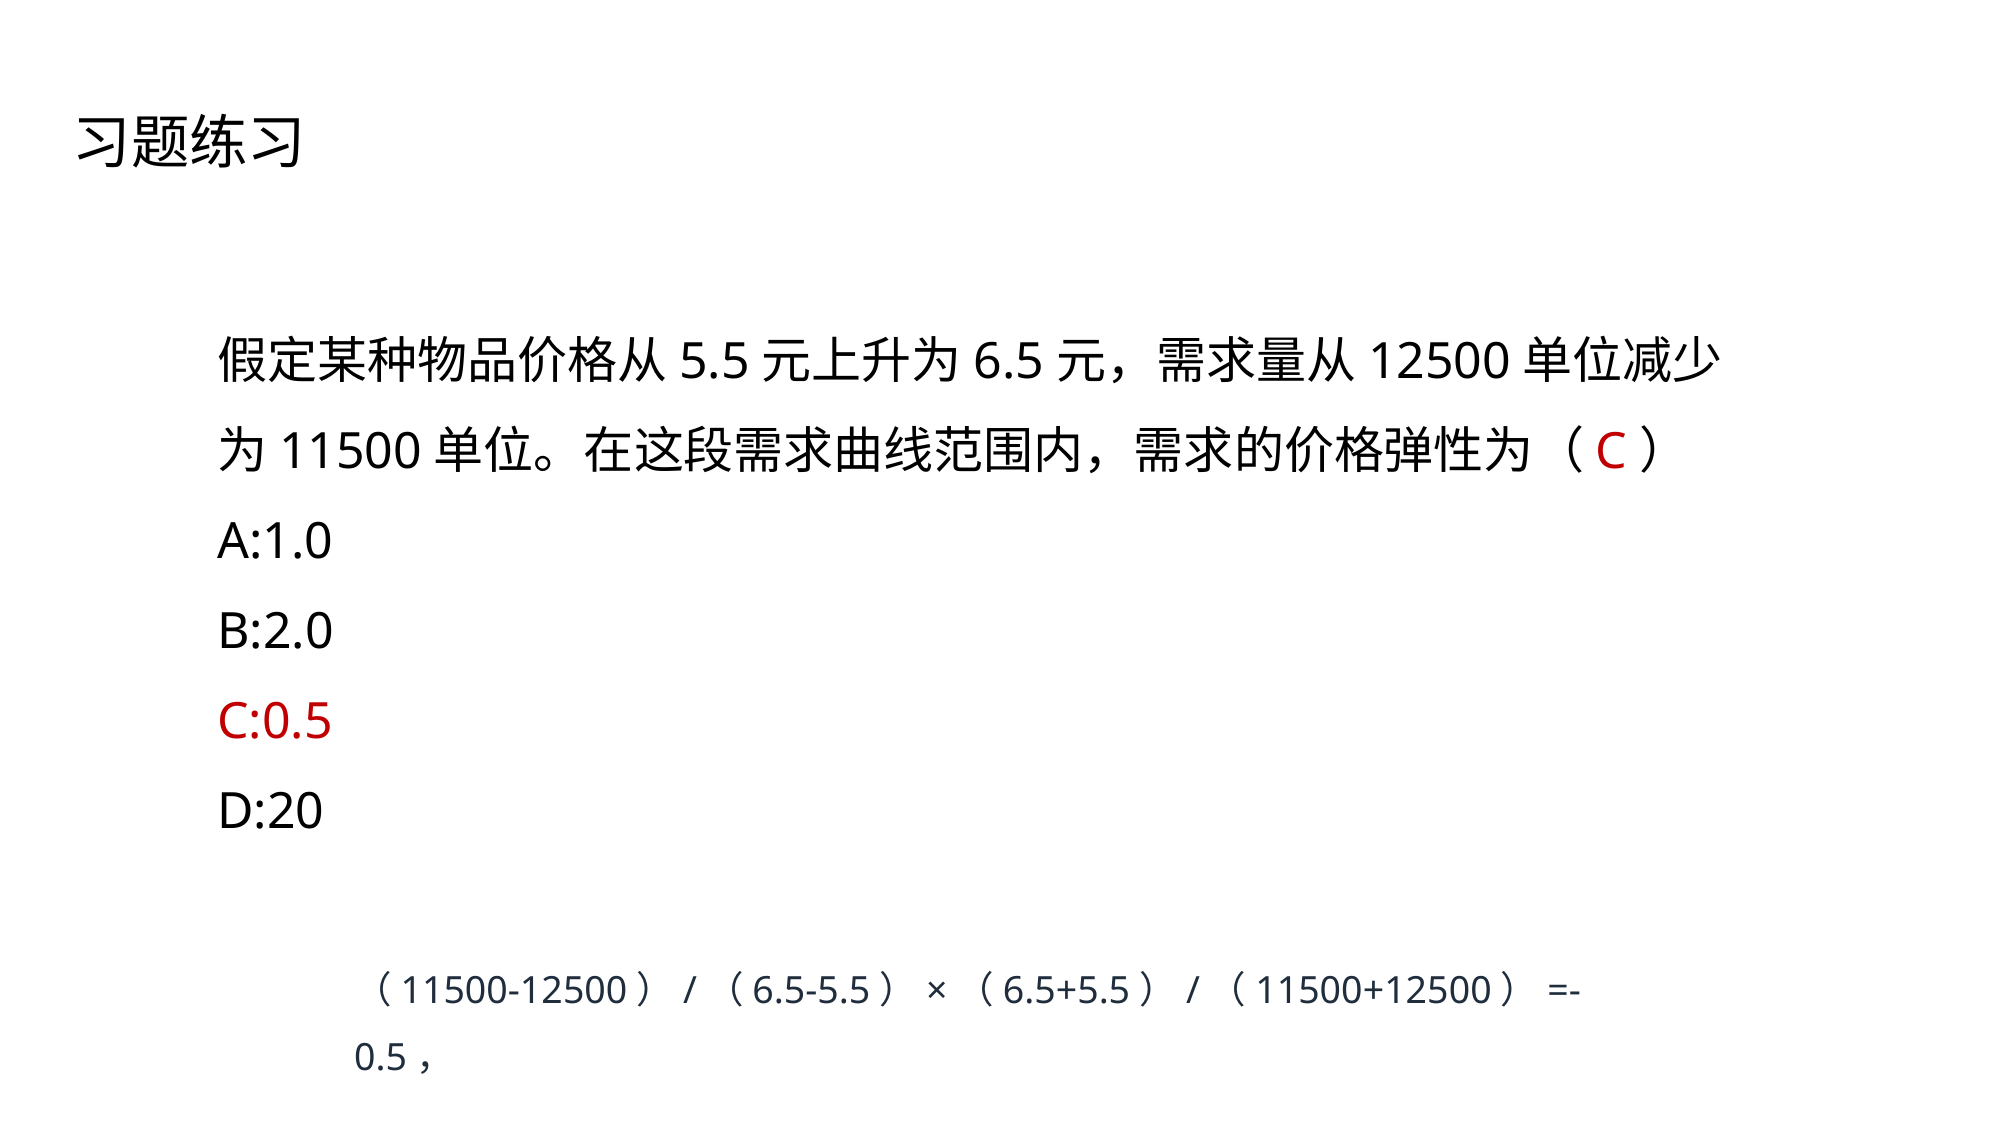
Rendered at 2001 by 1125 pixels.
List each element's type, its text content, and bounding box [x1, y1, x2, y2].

text_box 假定某种物品价格从5.5元上升为6.5元，需求量从12500单位减少为11500单位。在这段需求曲线范围内，需求的价格弹性为（C） A:1.0 B:2.0 C:0.5 D:20 [202, 291, 1756, 846]
text_box （11500-12500）/（6.5-5.5）×（6.5+5.5）/（11500+12500）=-0.5， [339, 935, 1619, 1086]
text_box 习题练习 [54, 95, 837, 184]
